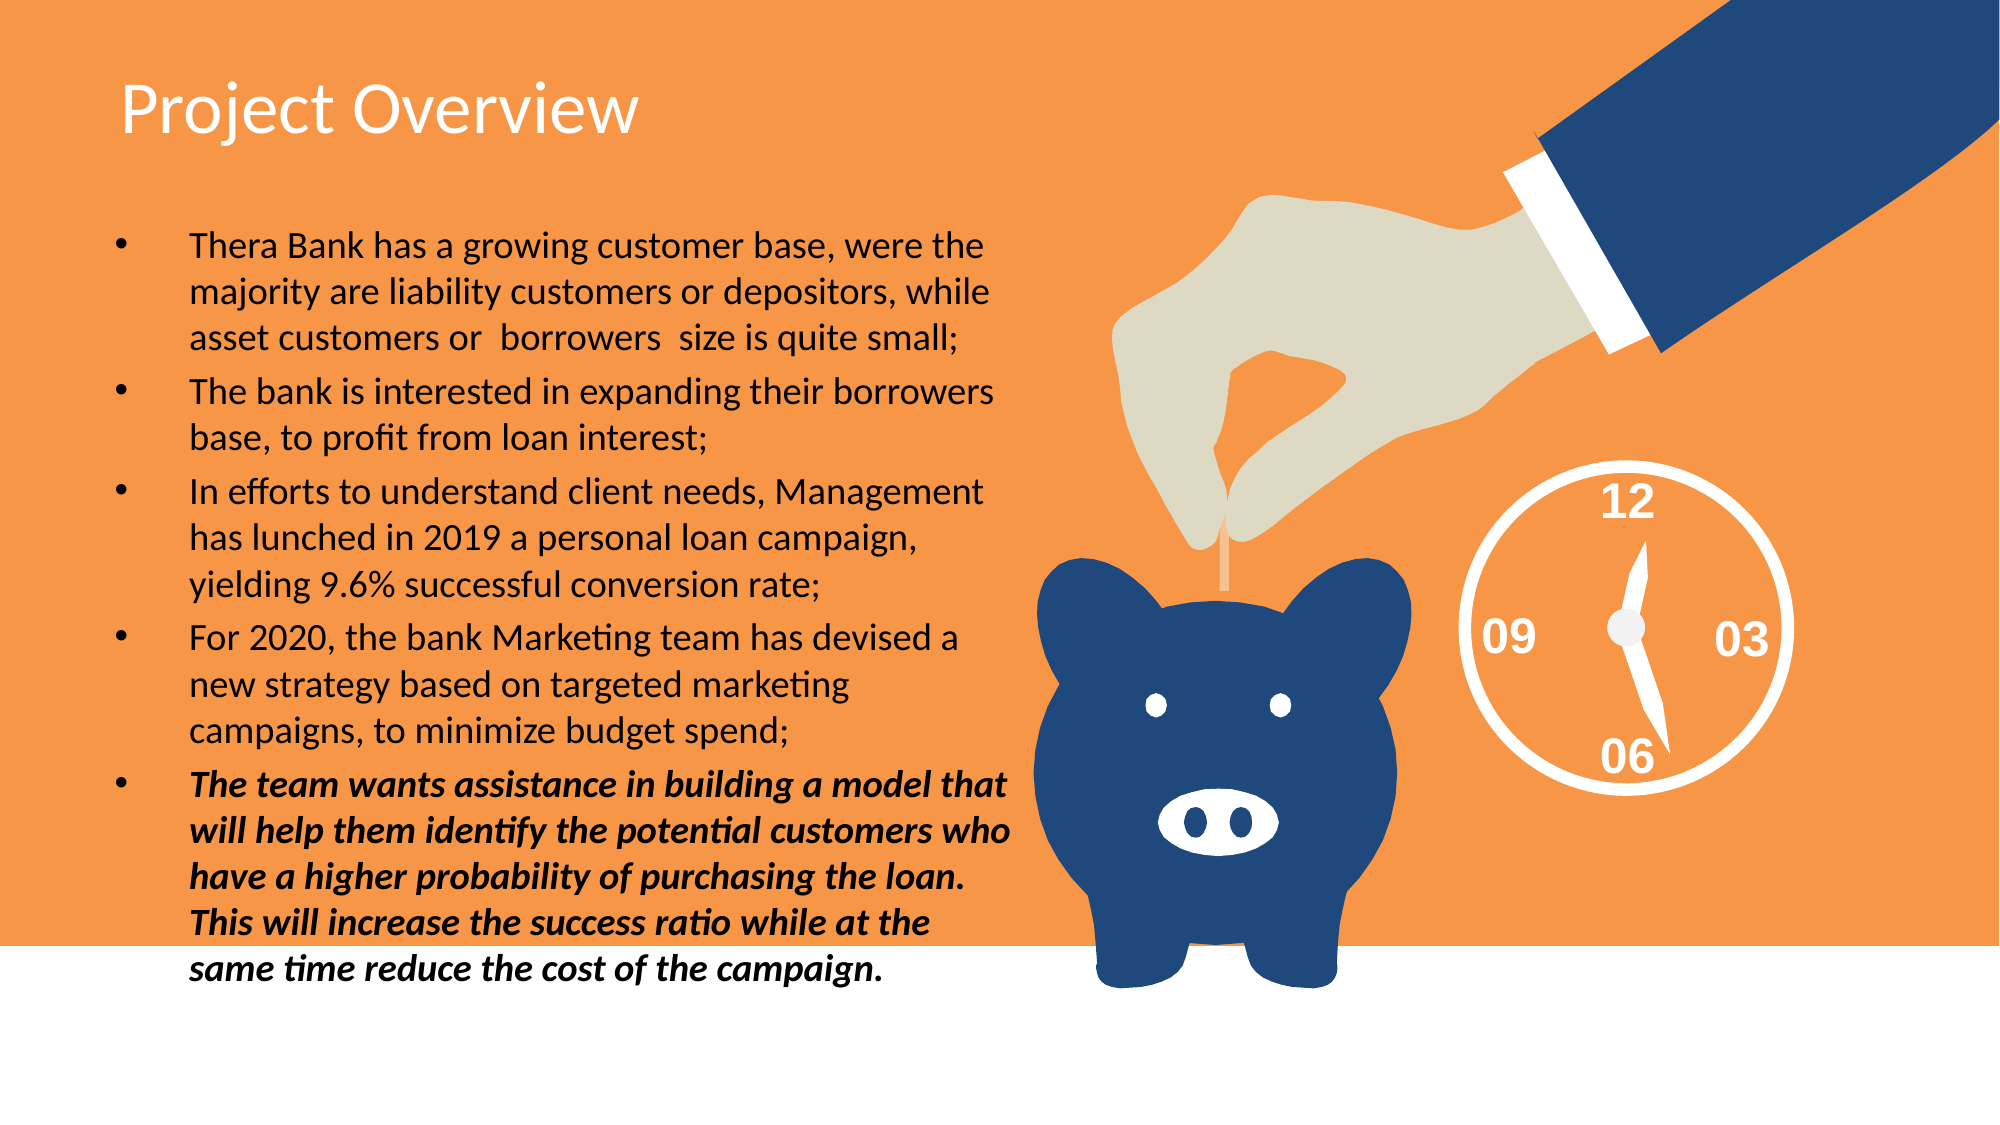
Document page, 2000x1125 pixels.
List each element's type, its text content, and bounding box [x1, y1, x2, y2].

text_box [1500, 150, 1649, 357]
text_box Thera Bank has a growing customer base, were the majority are liability customers or depositors, while asset customers or borrowers size is quite small; The bank is interested in expanding their borrowers base, to profit from loan interest; In efforts to understand client needs, Management has lunched in 2019 a personal loan campaign, yielding 9.6% successful conversion rate; For 2020, the bank Marketing team has devised a new strategy based on targeted marketing campaigns, to minimize budget spend; The team wants assistance in building a model that will help them identify the potential customers who have a higher probability of purchasing the loan. This will increase the success ratio while at the same time reduce the cost of the campaign. [99, 212, 1034, 1013]
title Project Overview [99, 45, 1663, 162]
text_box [1033, 557, 1412, 989]
text_box [1112, 195, 1528, 550]
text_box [1464, 460, 1790, 793]
text_box [0, 944, 2000, 1125]
text_box [1475, 207, 1594, 383]
text_box [1219, 518, 1229, 556]
text_box [1531, 0, 2000, 356]
